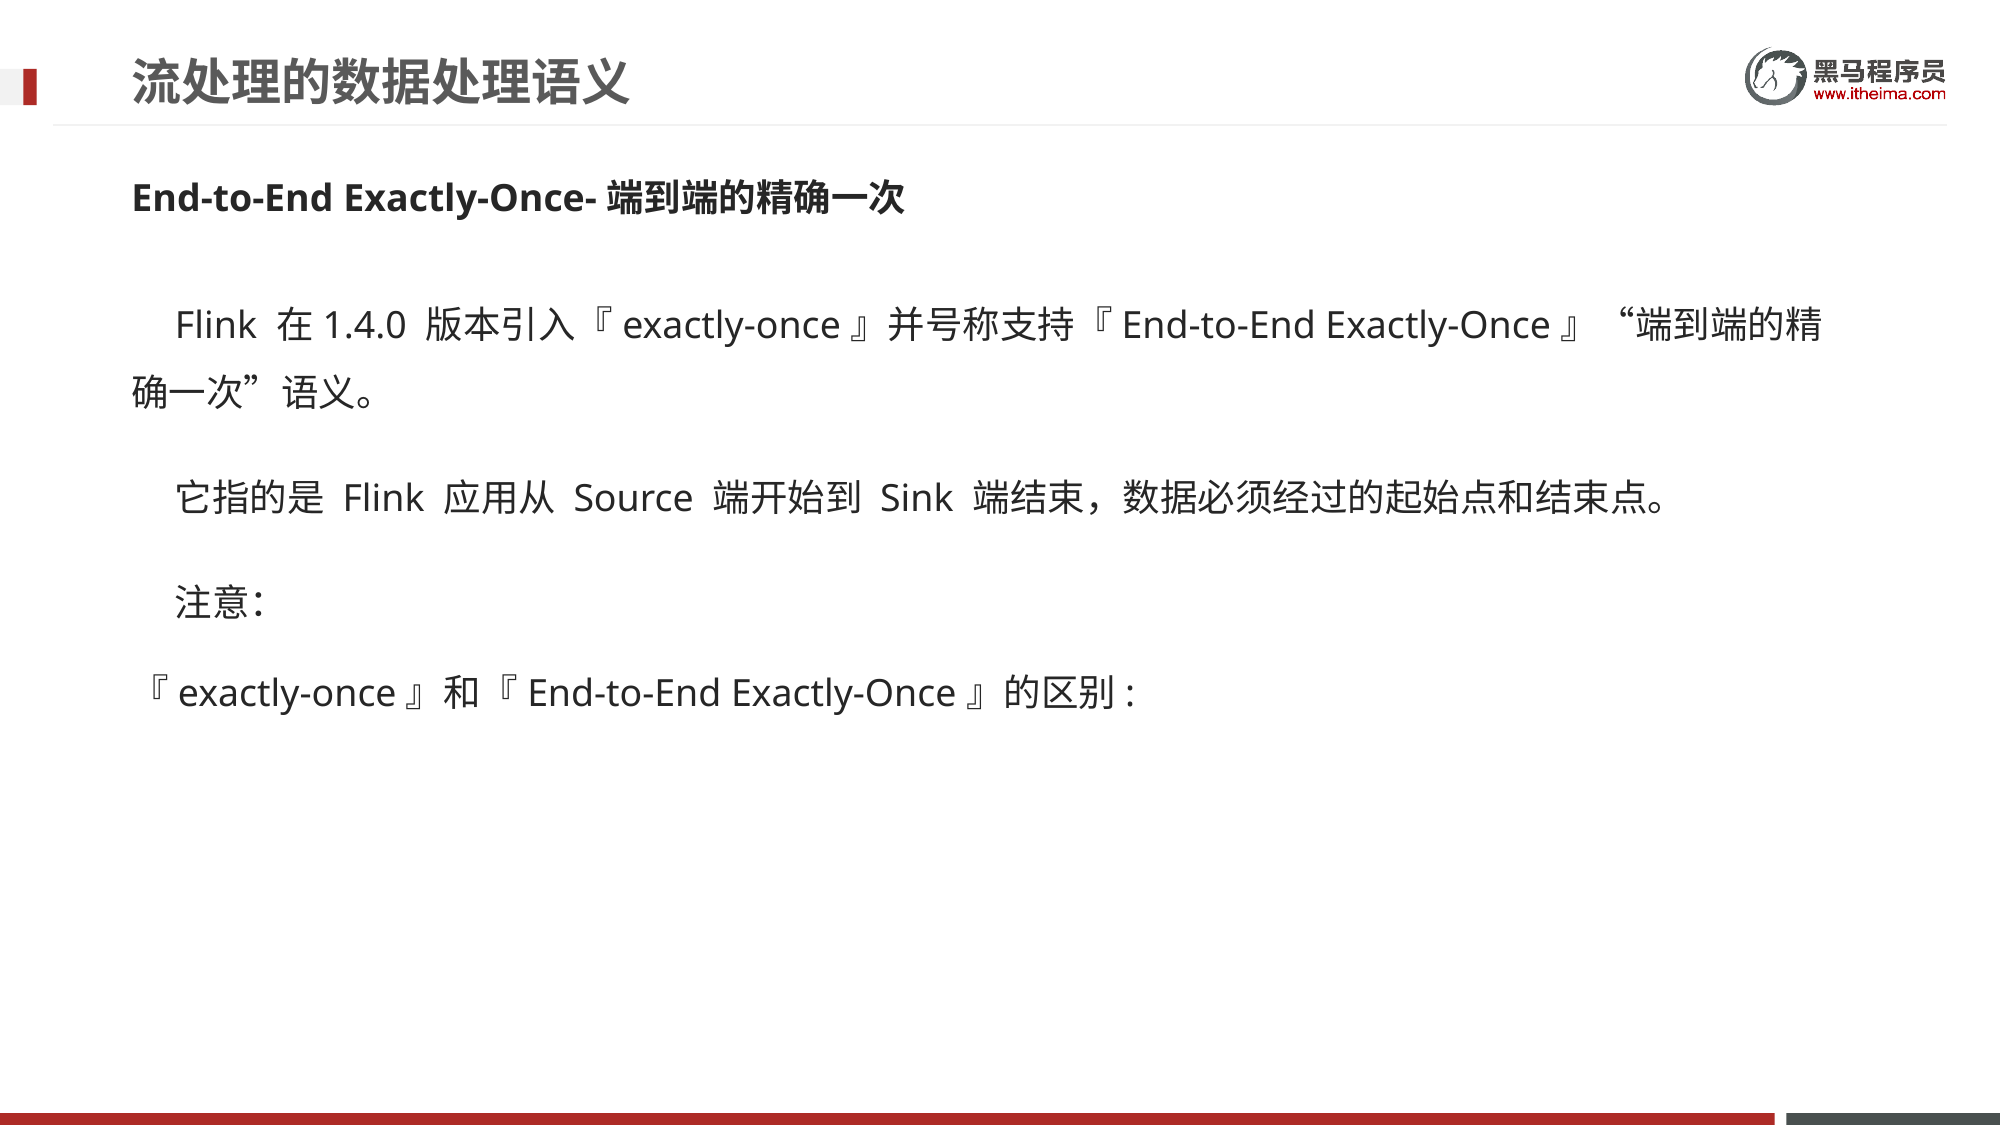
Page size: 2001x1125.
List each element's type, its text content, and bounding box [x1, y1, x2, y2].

list End-to-End Exactly-Once-端到端的精确一次 [116, 154, 1872, 239]
title 流处理的数据处理语义 [116, 38, 1556, 124]
list Flink 在1.4.0 版本引入『exactly-once』并号称支持『End-to-End Exactly-Once』“端到端的精确一次”语义。 它指的是 Flink 应用从 Source 端开始到 Sink 端结束，数据必须经过的起始点和结束点。 注意： 『exactly-once』和『End-to-End Exactly-Once』的区别: [116, 271, 1872, 836]
picture [1744, 46, 1946, 106]
